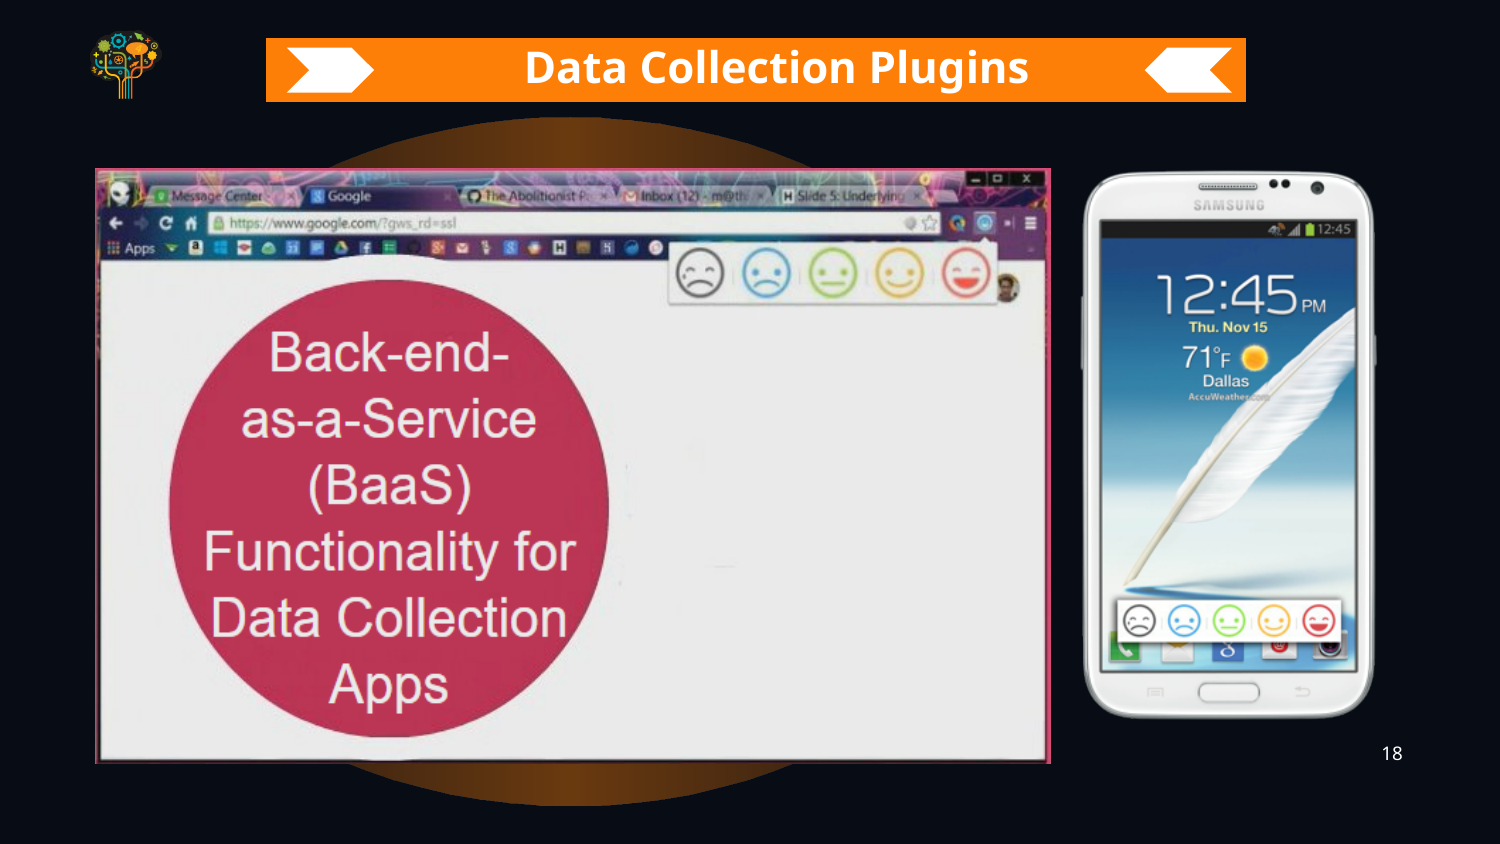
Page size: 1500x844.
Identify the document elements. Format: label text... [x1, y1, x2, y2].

text_box [1192, 37, 1247, 103]
slide_number 18 [1370, 731, 1415, 777]
text_box [373, 773, 767, 806]
text_box Data Collection Plugins [362, 24, 1192, 108]
text_box [1144, 47, 1233, 93]
text_box [265, 37, 362, 103]
picture [95, 168, 1052, 765]
picture [1067, 157, 1392, 733]
picture [85, 22, 166, 104]
text_box [286, 47, 375, 93]
text_box [333, 117, 806, 166]
